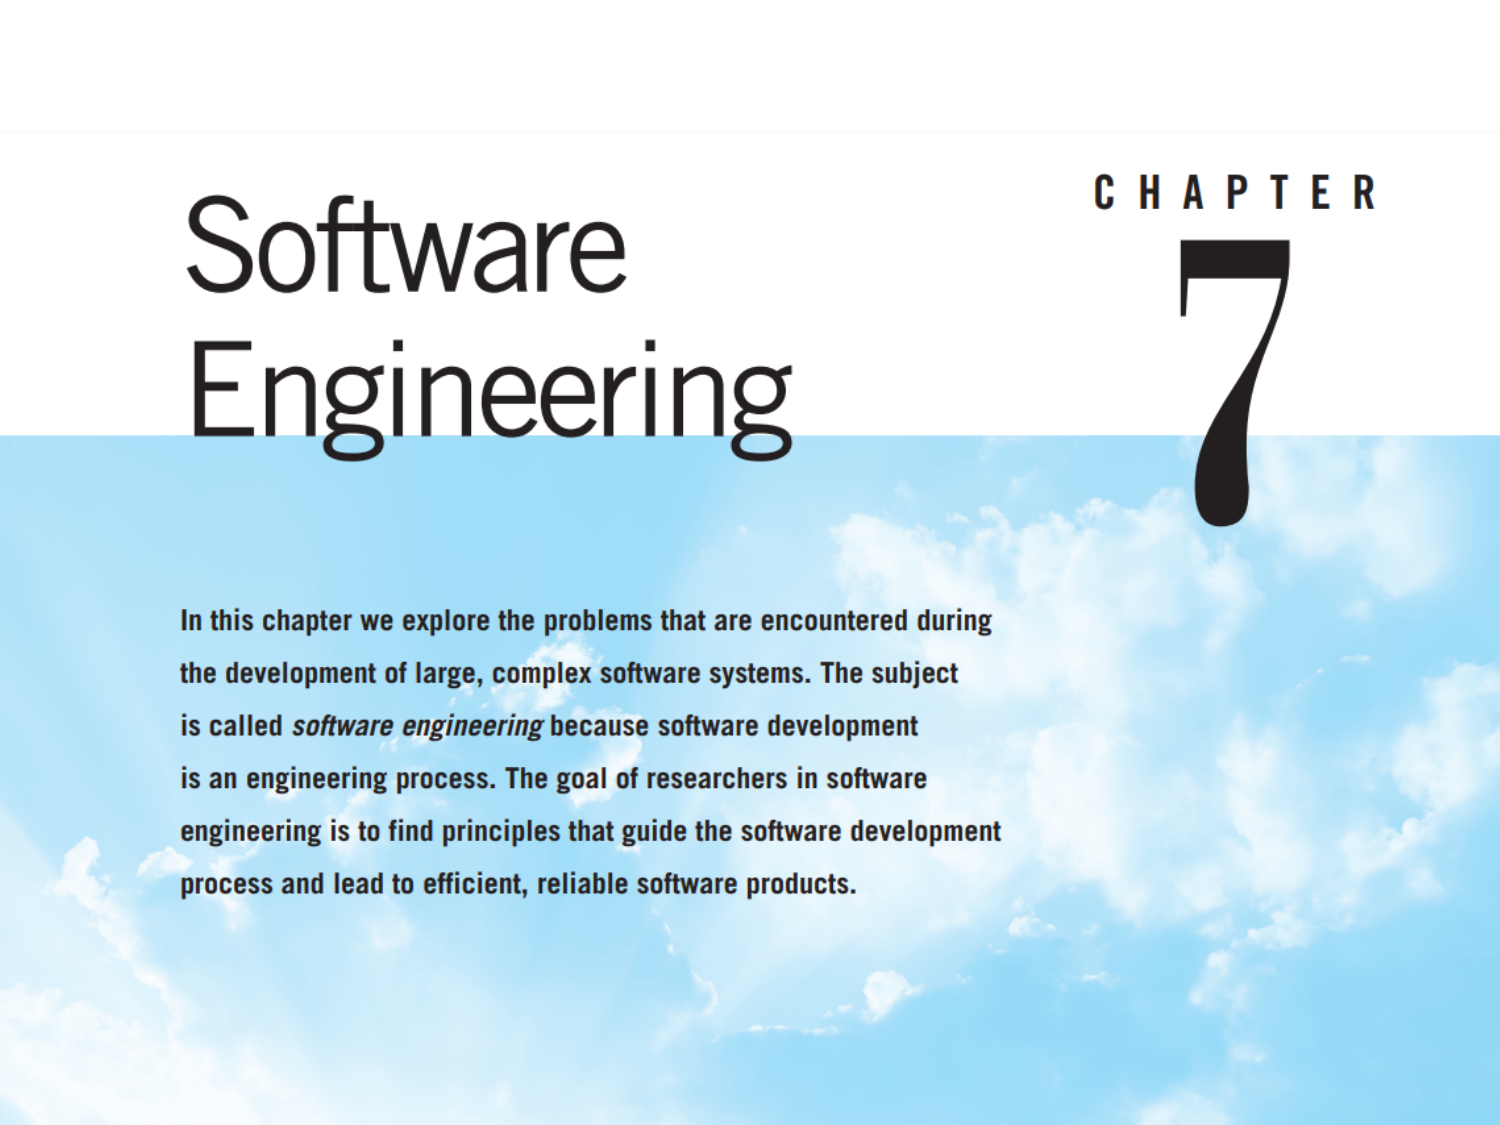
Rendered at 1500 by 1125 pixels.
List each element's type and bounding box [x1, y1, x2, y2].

picture [0, 131, 1500, 1125]
